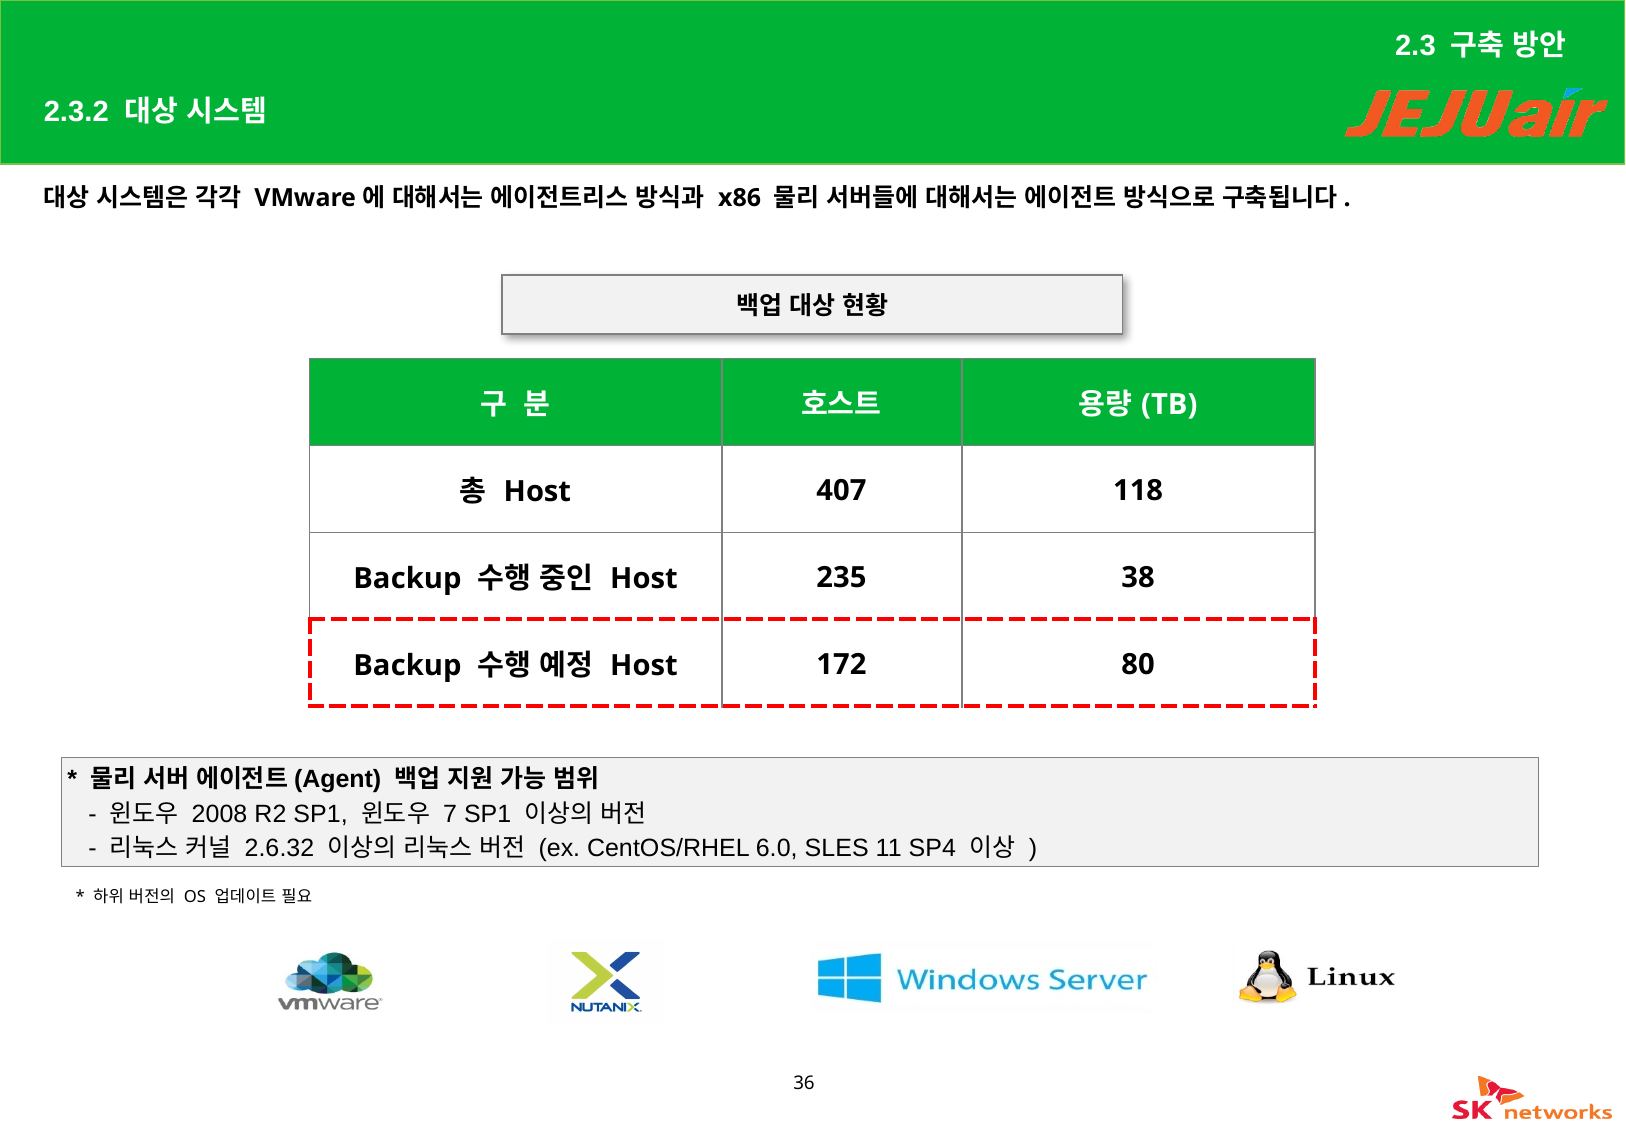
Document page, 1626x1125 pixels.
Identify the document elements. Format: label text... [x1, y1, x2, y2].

slide_number 36 [778, 1063, 847, 1105]
picture [263, 949, 394, 1014]
table_cell 118 [963, 446, 1314, 532]
table_header 구 분 [310, 359, 721, 445]
picture [1232, 946, 1399, 1008]
text_box 백업 대상 현황 [501, 274, 1124, 335]
table_cell 총 Host [310, 446, 721, 532]
table_header 호스트 [723, 359, 961, 445]
picture [1452, 1076, 1612, 1119]
table_cell 80 [963, 619, 1315, 706]
title 2.3.2 대상 시스템 [28, 88, 989, 136]
table_header 용량(TB) [963, 359, 1314, 445]
picture [796, 940, 1165, 1014]
text_box * 물리 서버 에이전트(Agent) 백업 지원 가능 범위 - 윈도우 2008 R2 SP1, 윈도우 7 SP1 이상의 버전 - 리눅스 커널 2.6.32 이상의 리눅스 버전 (ex. CentOS/RHEL 6.0, SLES 11 SP4 이상 ) [61, 757, 1539, 867]
picture [547, 939, 665, 1024]
list * 하위 버전의 OS 업데이트 필요 [60, 878, 1577, 907]
list 대상 시스템은 각각 VMware에 대해서는 에이전트리스 방식과 x86 물리 서버들에 대해서는 에이전트 방식으로 구축됩니다. [28, 177, 1582, 258]
table_cell 235 [723, 533, 961, 619]
table_cell Backup 수행 중인 Host [310, 533, 721, 619]
table_cell 172 [723, 619, 961, 706]
list 2.3 구축 방안 [862, 16, 1582, 76]
picture [1344, 88, 1608, 137]
table_cell 407 [723, 446, 961, 532]
table_cell Backup 수행 예정 Host [310, 619, 721, 706]
table_cell 38 [963, 533, 1314, 619]
